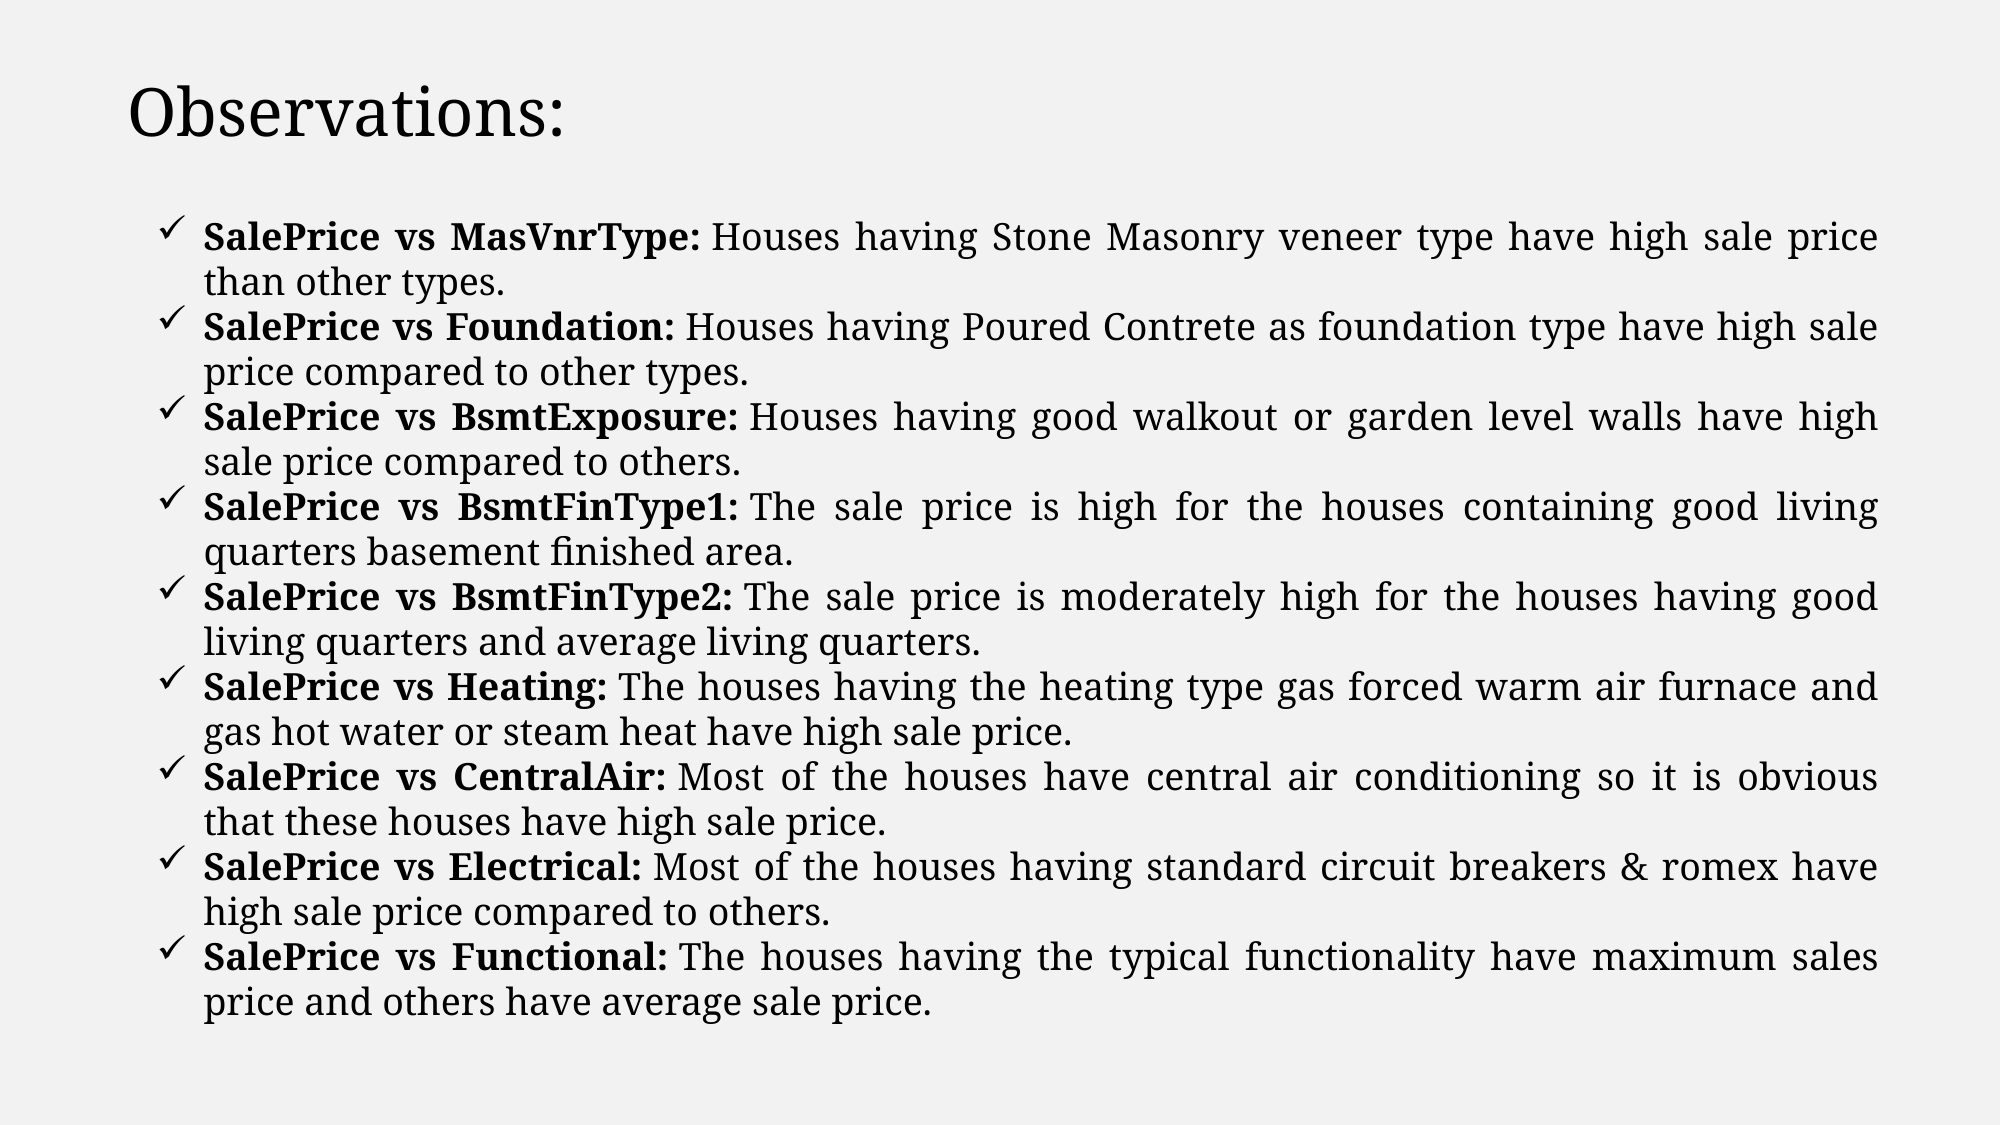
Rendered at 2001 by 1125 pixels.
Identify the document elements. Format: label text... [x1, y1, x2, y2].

text_box SalePrice vs MasVnrType: Houses having Stone Masonry veneer type have high sale price than other types. SalePrice vs Foundation: Houses having Poured Contrete as foundation type have high sale price compared to other types. SalePrice vs BsmtExposure: Houses having good walkout or garden level walls have high sale price compared to others. SalePrice vs BsmtFinType1: The sale price is high for the houses containing good living quarters basement finished area. SalePrice vs BsmtFinType2: The sale price is moderately high for the houses having good living quarters and average living quarters. SalePrice vs Heating: The houses having the heating type gas forced warm air furnace and gas hot water or steam heat have high sale price. SalePrice vs CentralAir: Most of the houses have central air conditioning so it is obvious that these houses have high sale price. SalePrice vs Electrical: Most of the houses having standard circuit breakers & romex have high sale price compared to others. SalePrice vs Functional: The houses having the typical functionality have maximum sales price and others have average sale price. [141, 205, 1895, 1031]
text_box Observations: [112, 62, 1895, 157]
